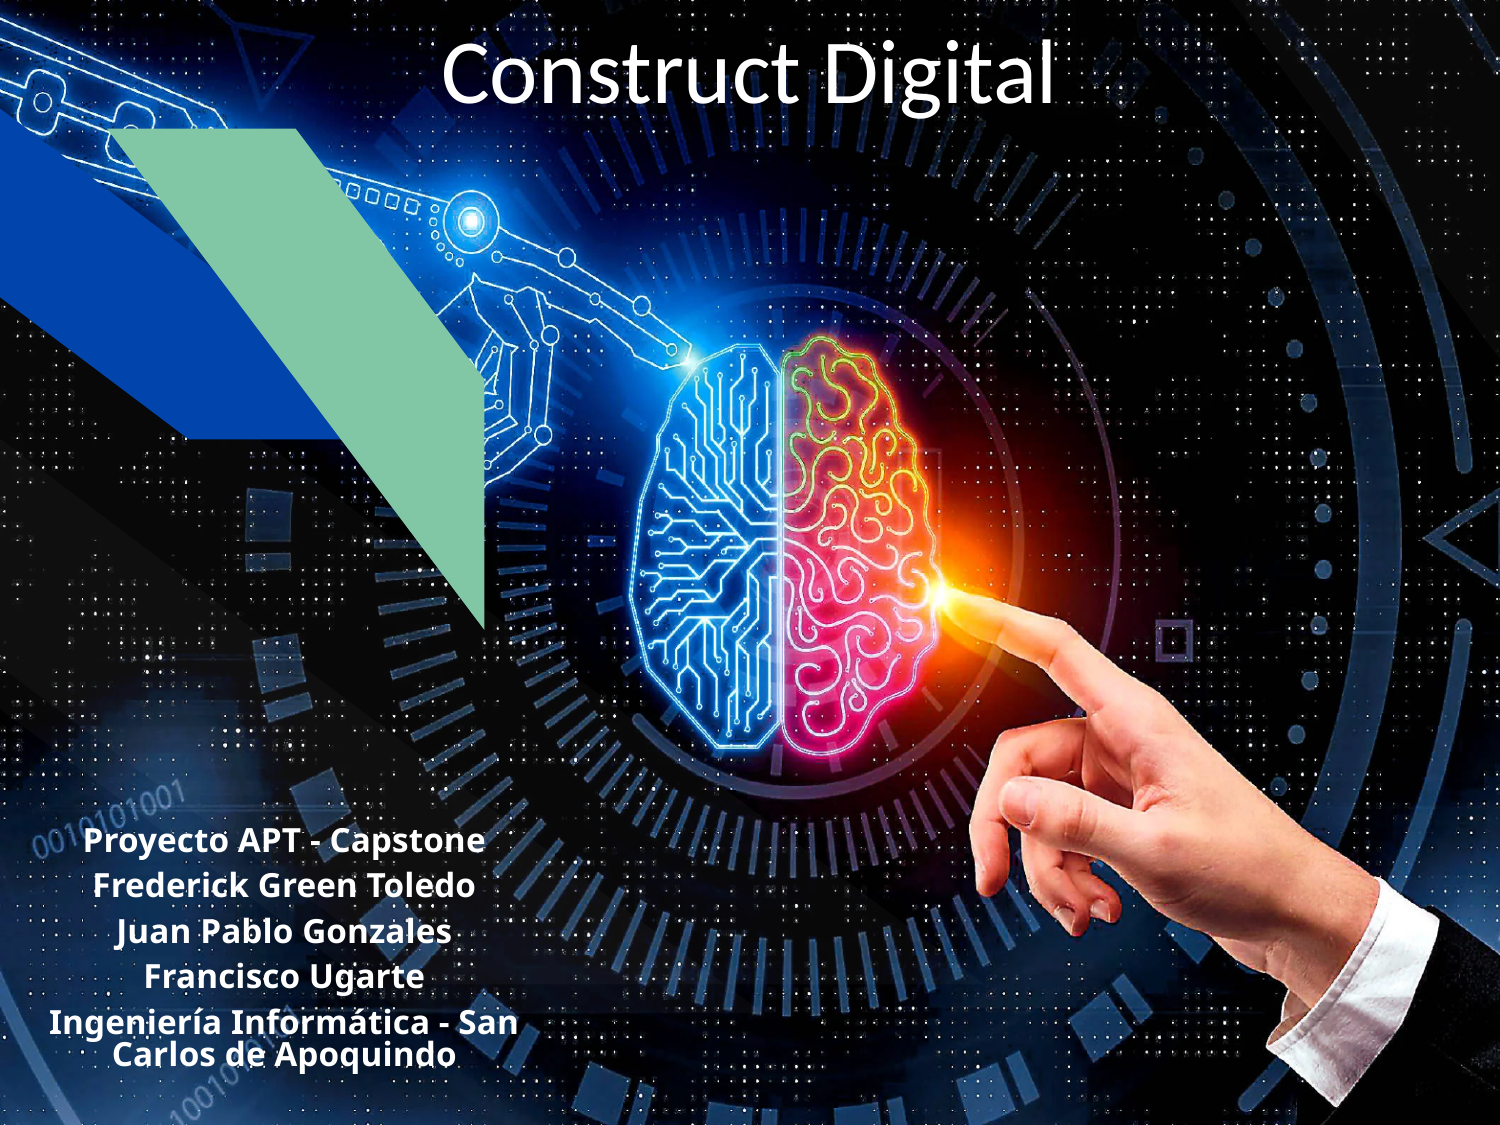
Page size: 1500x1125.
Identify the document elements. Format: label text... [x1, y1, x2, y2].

subtitle Proyecto APT - Capstone Frederick Green Toledo Juan Pablo Gonzales Francisco Ugarte Ingeniería Informática - San Carlos de Apoquindo [0, 819, 570, 1125]
picture [0, 0, 338, 264]
title Construct Digital [338, 0, 1162, 240]
picture [0, 0, 1500, 1125]
